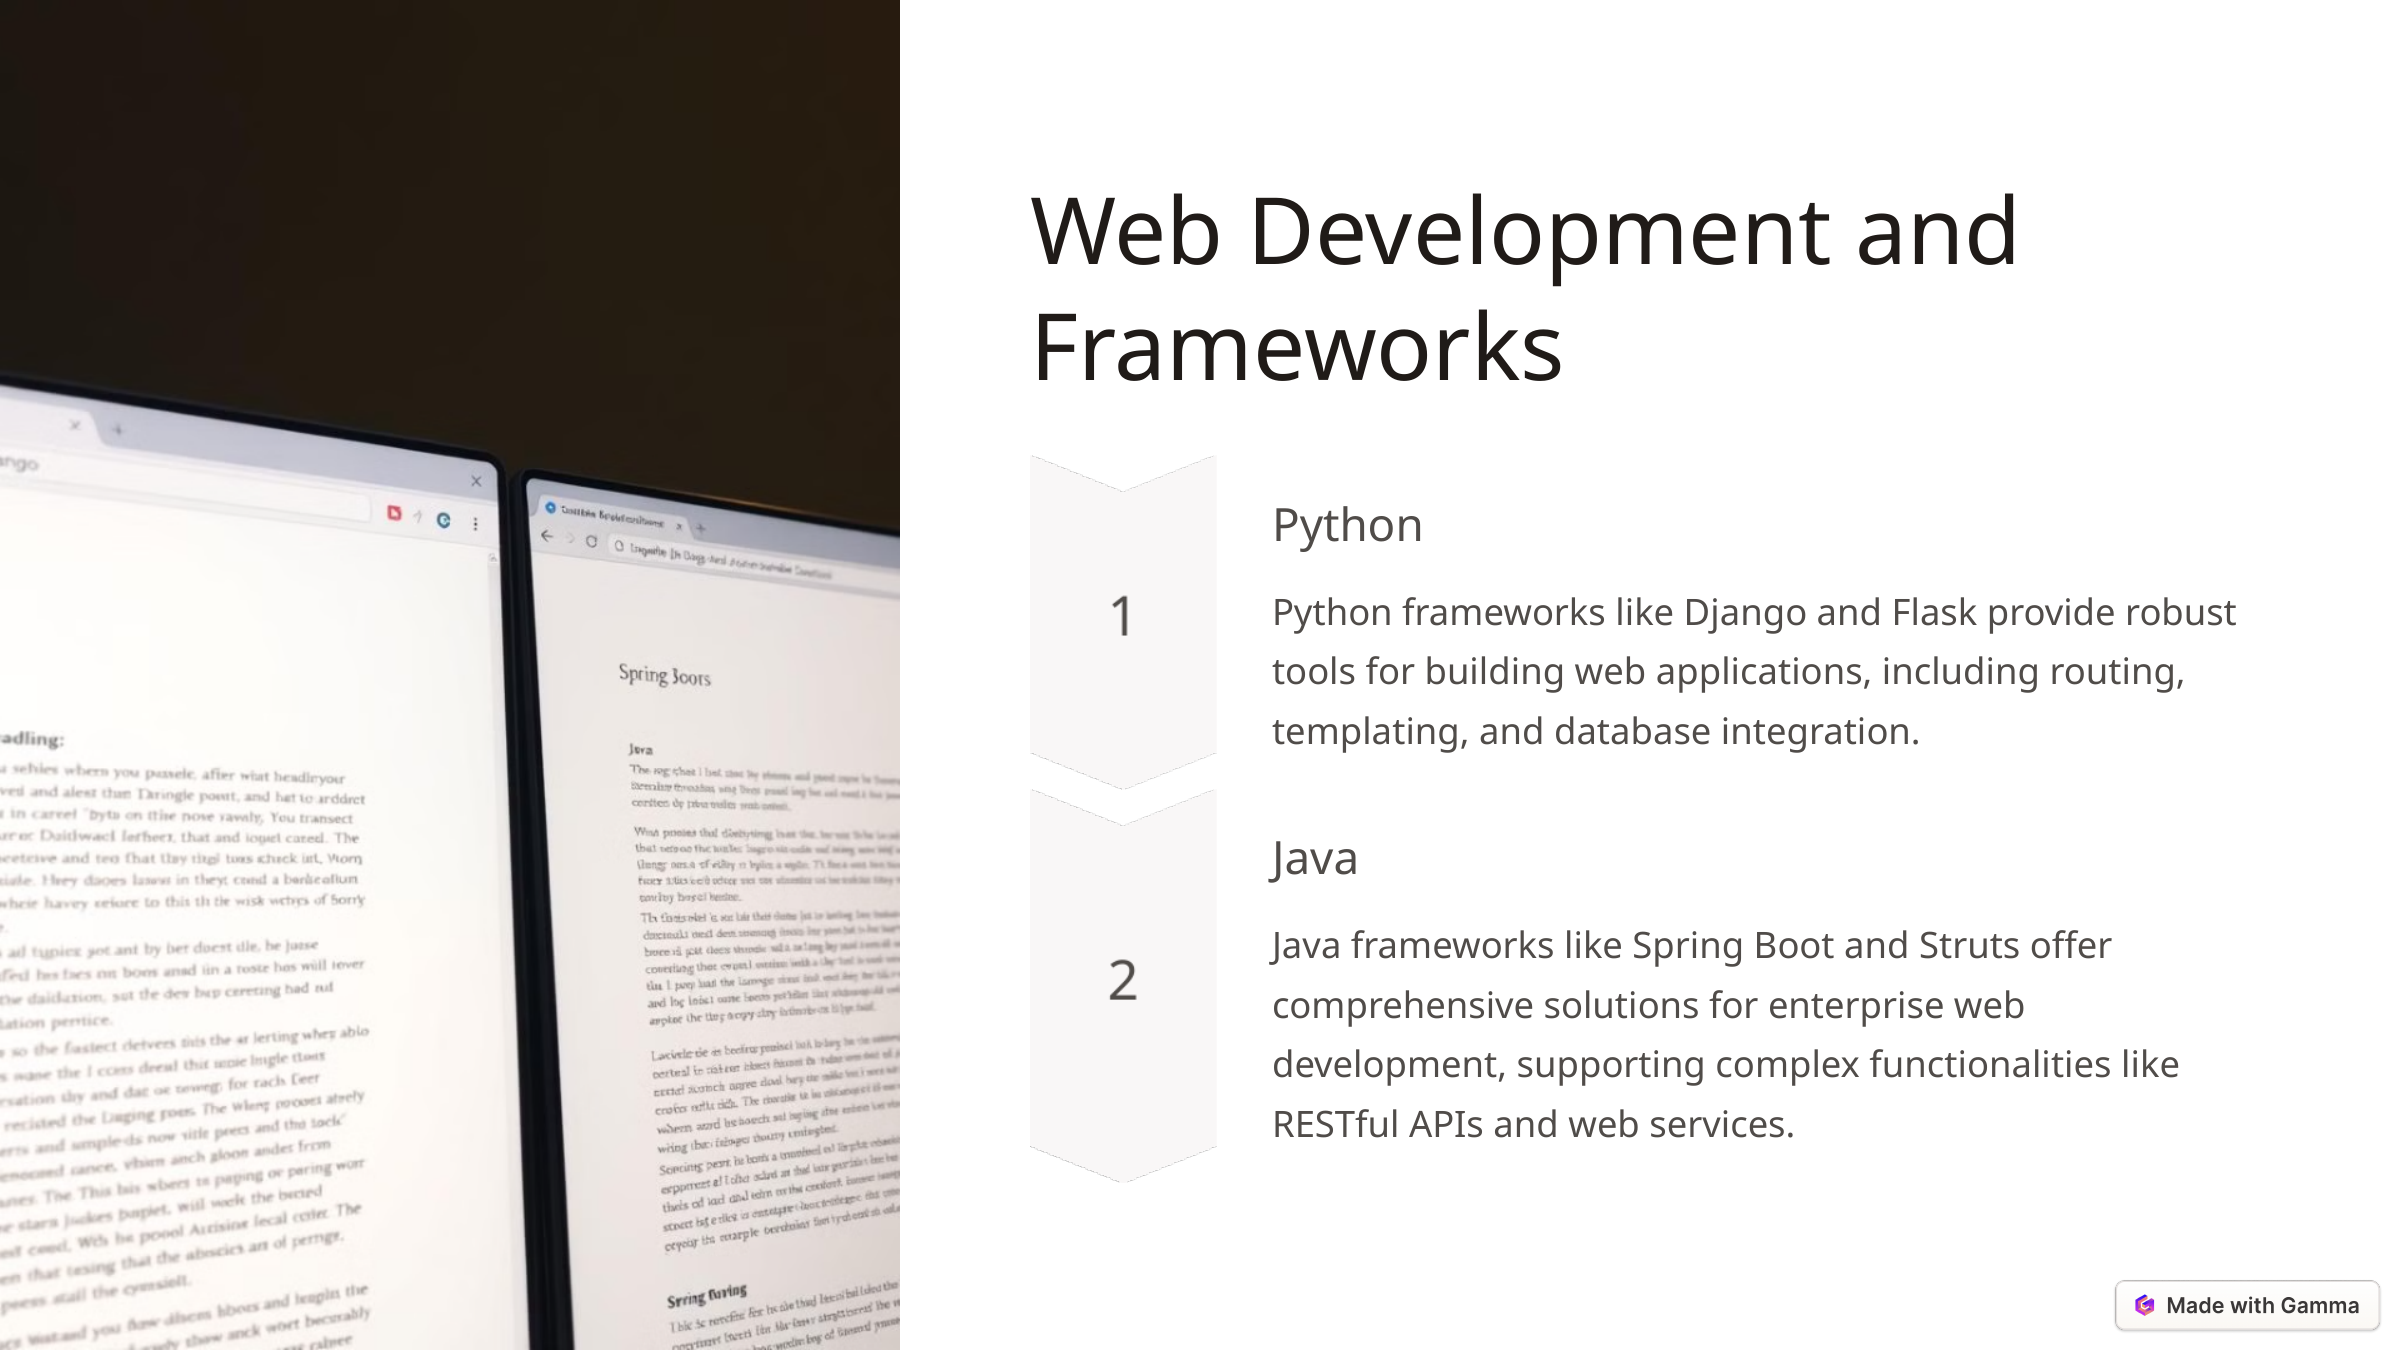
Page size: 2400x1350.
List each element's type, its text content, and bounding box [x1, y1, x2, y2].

text_box Python frameworks like Django and Flask provide robust tools for building web applications, including routing, templating, and database integration. [1272, 573, 2270, 753]
text_box Java [1271, 826, 1738, 885]
picture [2106, 1271, 2389, 1339]
picture [1030, 455, 1217, 1183]
picture [0, 0, 900, 1350]
text_box Java frameworks like Spring Boot and Struts offer comprehensive solutions for enterprise web development, supporting complex functionalities like RESTful APIs and web services. [1272, 906, 2270, 1146]
text_box Python [1271, 493, 1738, 552]
text_box Web Development and Frameworks [1030, 167, 2270, 401]
